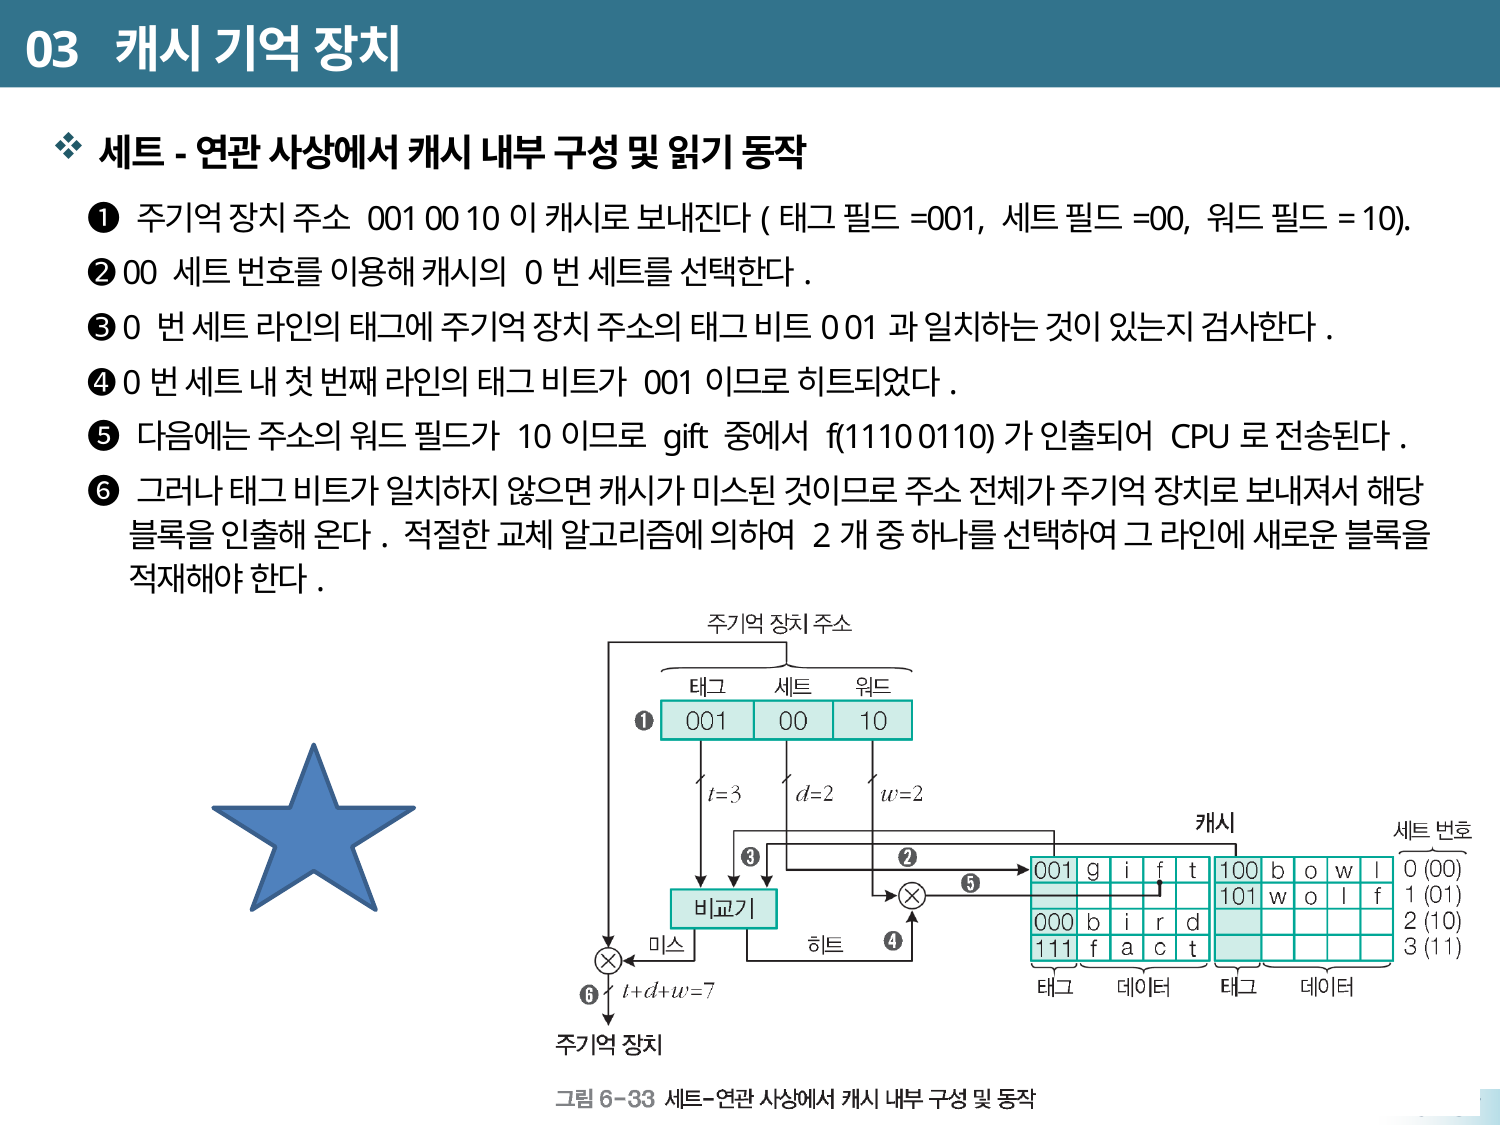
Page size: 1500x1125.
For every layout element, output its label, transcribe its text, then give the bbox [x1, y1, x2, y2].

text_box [666, 709, 818, 743]
text_box [211, 742, 417, 912]
list 세트-연관 사상에서 캐시 내부 구성 및 읽기 동작 ➊ 주기억 장치 주소 001 00 10이 캐시로 보내진다(태그 필드=001, 세트 필드=00, 워드 필드= 10). ➋ 00 세트 번호를 이용해 캐시의 0번 세트를 선택한다. ➌ 0 번 세트 라인의 태그에 주기억 장치 주소의 태그 비트0 01과 일치하는 것이 있는지 검사한다. ➍ 0번 세트 내 첫 번째 라인의 태그 비트가 001이므로 히트되었다. ➎ 다음에는 주소의 워드 필드가 10이므로 gift 중에서 f(1110 0110)가 인출되어 CPU로 전송된다. ➏ 그러나 태그 비트가 일치하지 않으면 캐시가 미스된 것이므로 주소 전체가 주기억 장치로 보내져서 해당 블록을 인출해 온다. 적절한 교체 알고리즘에 의하여 2개 중 하나를 선택하여 그 라인에 새로운 블록을 적재해야 한다. [10, 116, 1481, 1047]
title 03 캐시 기억 장치 [10, 8, 1288, 87]
picture [548, 609, 1480, 1117]
